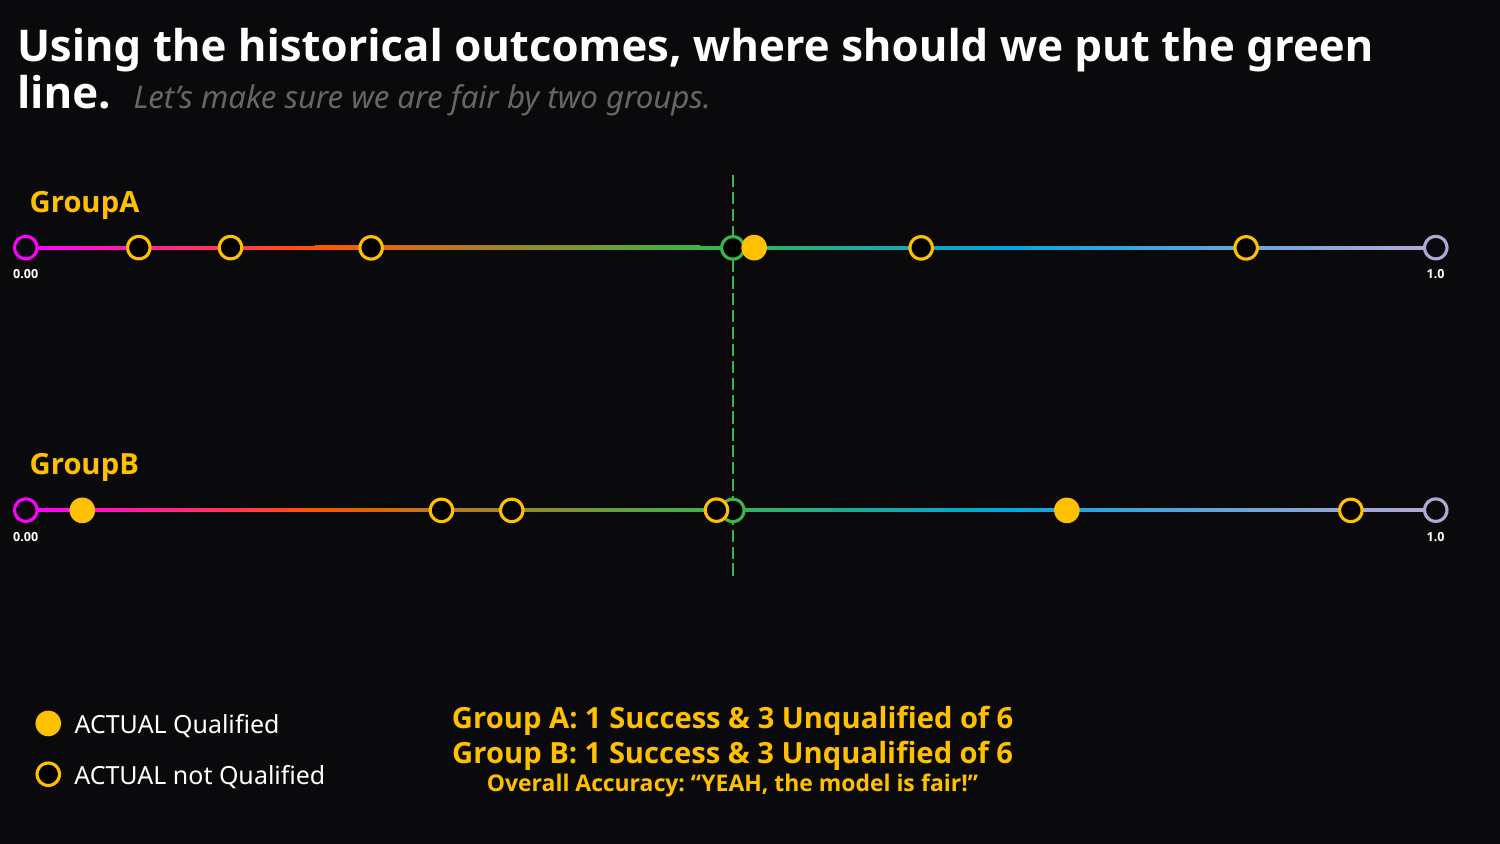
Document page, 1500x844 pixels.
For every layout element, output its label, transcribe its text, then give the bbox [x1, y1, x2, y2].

text_box [501, 499, 522, 506]
text_box ACTUAL not Qualified [59, 744, 409, 786]
text_box [360, 236, 382, 244]
text_box Group A: 1 Success & 3 Unqualified of 6 Group B: 1 Success & 3 Unqualified of 6 Overall Accuracy: “YEAH, the model is fair!” [399, 725, 1067, 771]
text_box GroupB [14, 440, 274, 486]
text_box [37, 712, 59, 735]
text_box [1056, 499, 1078, 506]
text_box [706, 498, 727, 506]
text_box [431, 499, 452, 506]
title Using the historical outcomes, where should we put the green line. Let’s make sure we are fair by two groups. [5, 22, 1411, 120]
text_box [14, 498, 37, 521]
text_box 0.00 [0, 521, 68, 586]
text_box [1235, 236, 1257, 244]
text_box [1424, 498, 1448, 522]
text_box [37, 508, 1424, 512]
text_box [72, 499, 93, 506]
text_box [743, 236, 765, 244]
text_box [1340, 499, 1362, 506]
text_box [14, 236, 37, 258]
text_box [128, 236, 150, 244]
text_box 1.0 [1389, 521, 1482, 586]
text_box [737, 237, 743, 244]
text_box [737, 500, 744, 506]
text_box [1424, 236, 1448, 259]
text_box GroupA [14, 178, 274, 224]
text_box [219, 236, 242, 244]
text_box [37, 762, 59, 786]
text_box ACTUAL Qualified [59, 693, 397, 735]
text_box [910, 236, 932, 244]
text_box 1.0 [1389, 258, 1482, 324]
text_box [37, 245, 1424, 250]
text_box 0.00 [0, 258, 68, 324]
text_box [722, 237, 728, 244]
